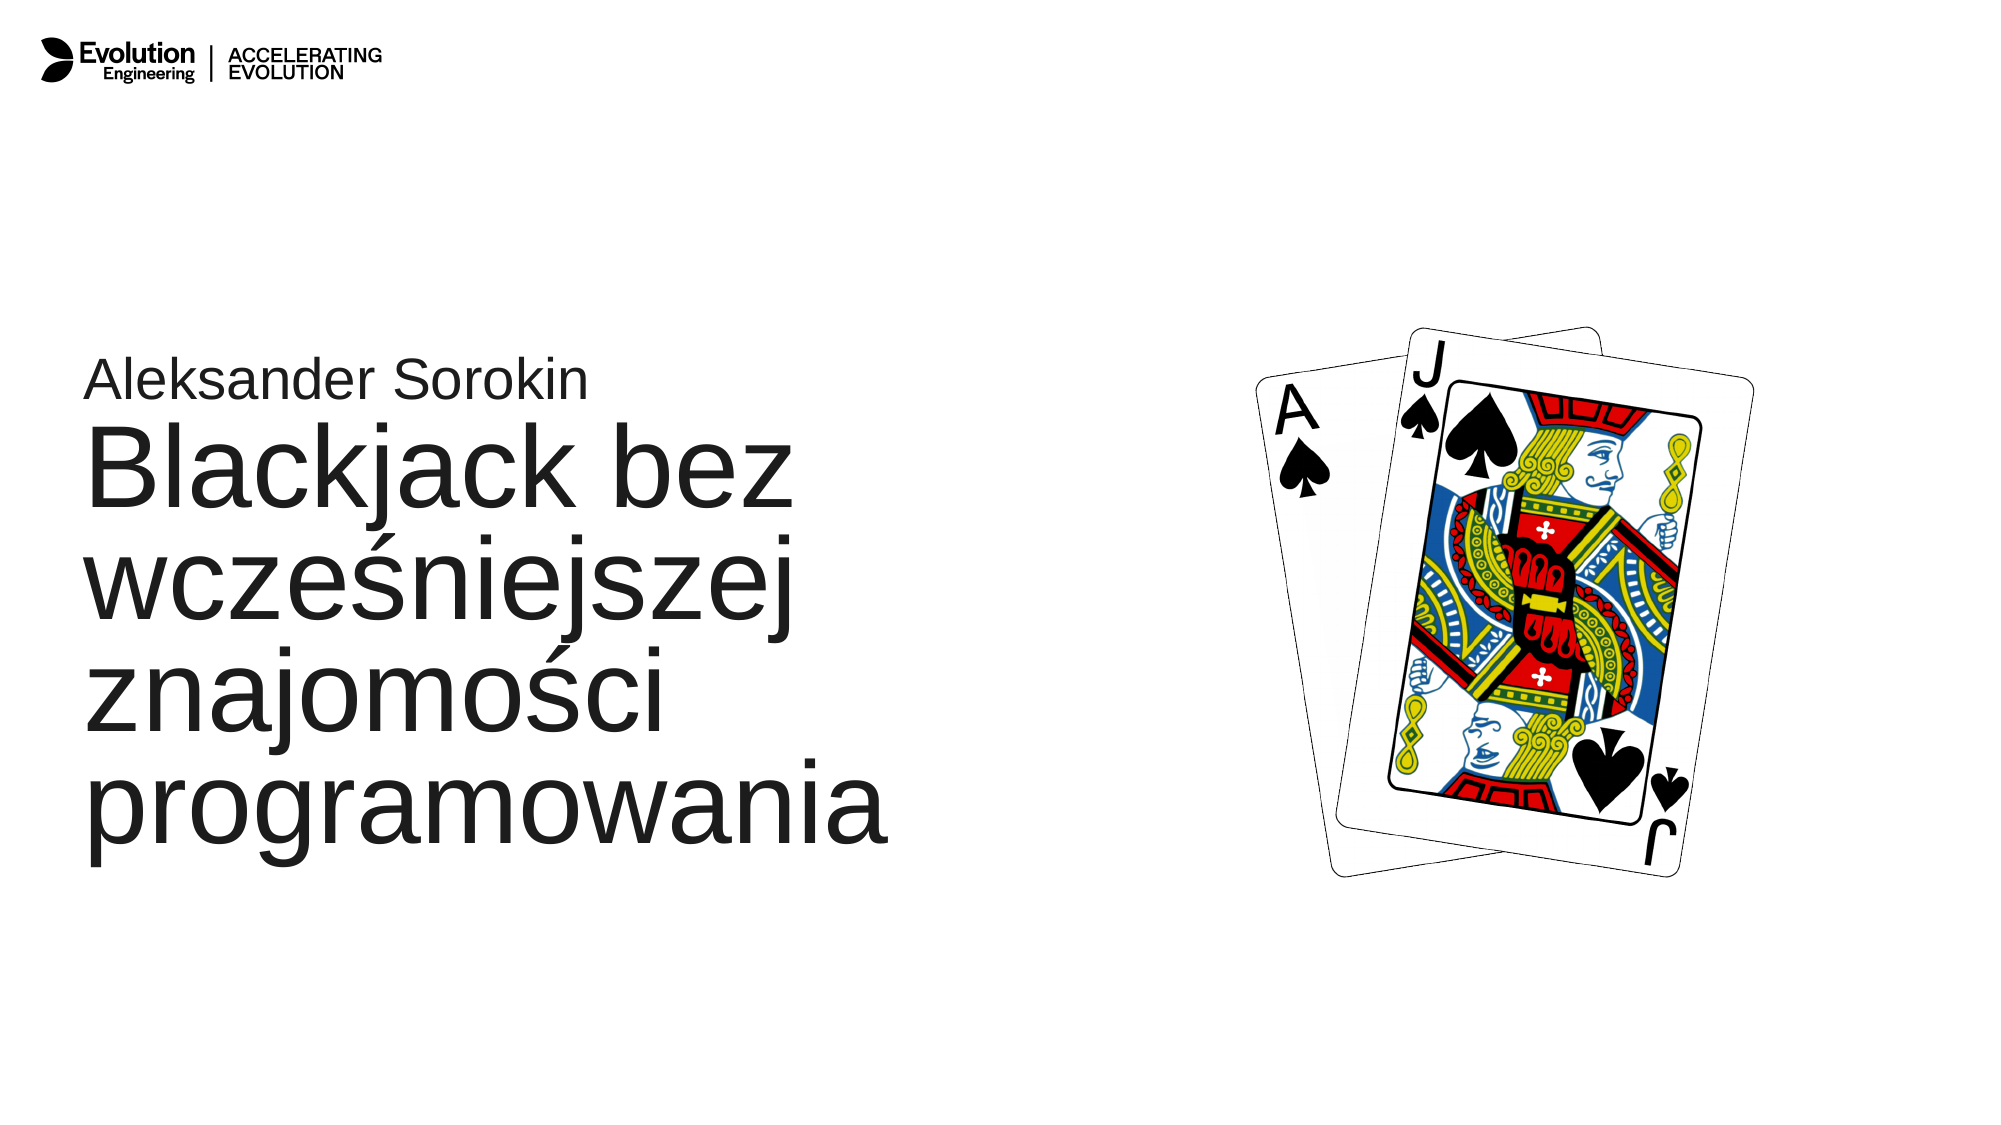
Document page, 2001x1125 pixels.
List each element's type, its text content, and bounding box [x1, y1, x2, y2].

list Aleksander Sorokin [69, 347, 648, 411]
picture [1254, 325, 1755, 879]
picture [26, 29, 396, 92]
list Blackjack bez wcześniejszej znajomości programowania [69, 410, 1363, 965]
